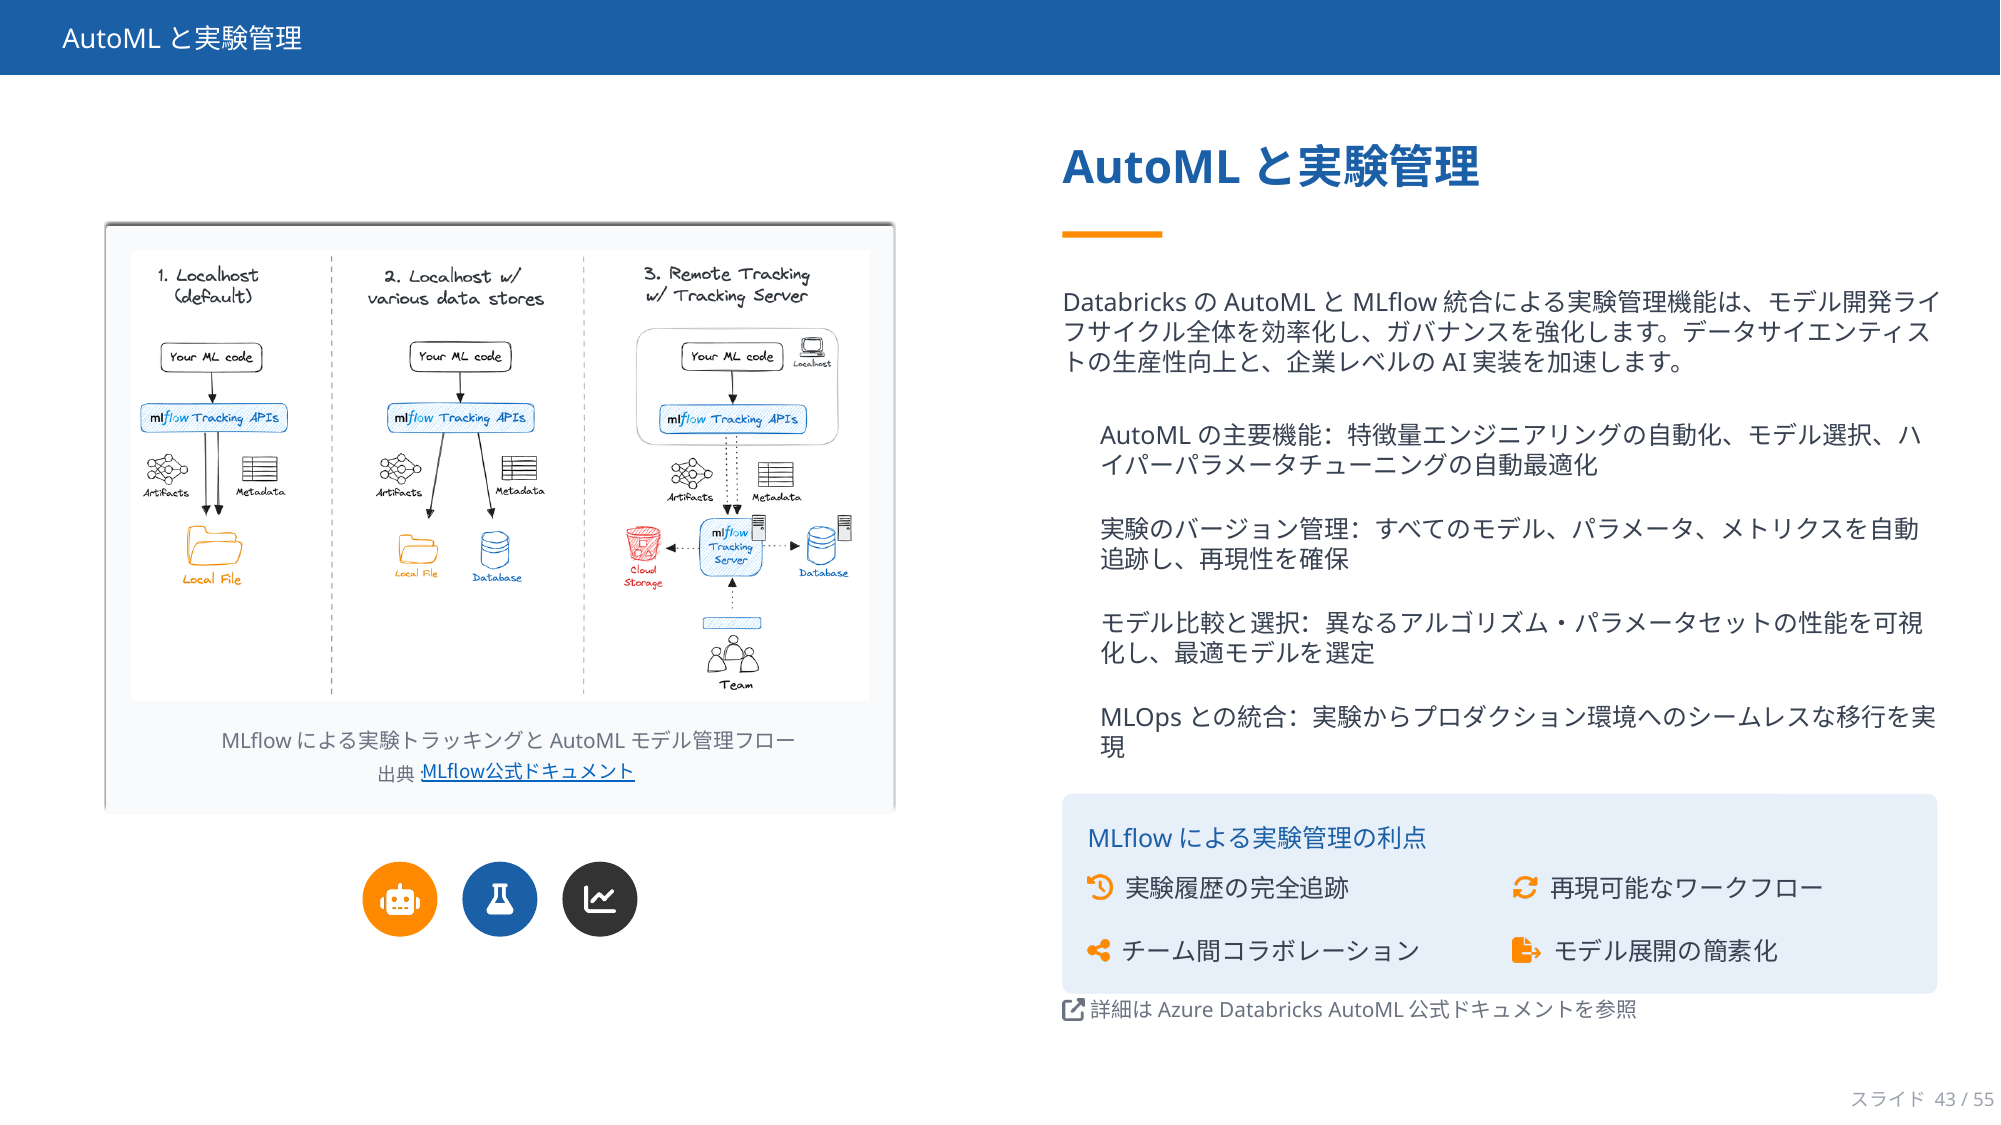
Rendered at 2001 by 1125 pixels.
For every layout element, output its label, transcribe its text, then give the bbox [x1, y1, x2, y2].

text_box [0, 0, 2000, 75]
picture [1062, 998, 1085, 1021]
text_box MLflowによる実験管理の利点 [1087, 818, 1443, 857]
text_box 詳細はAzure Databricks AutoML公式ドキュメントを参照 [1090, 993, 1667, 1026]
picture [584, 883, 616, 915]
text_box [1062, 231, 1163, 238]
picture [131, 250, 869, 701]
text_box MLflowによる実験トラッキングとAutoMLモデル管理フロー [206, 724, 811, 756]
text_box [0, 75, 2000, 1125]
picture [1512, 874, 1538, 900]
text_box 出典: [372, 760, 414, 787]
picture [485, 883, 515, 915]
text_box AutoMLと実験管理 [62, 17, 326, 58]
text_box チーム間コラボレーション [1121, 931, 1441, 969]
text_box [462, 861, 538, 937]
picture [380, 883, 420, 915]
text_box 実験のバージョン管理：すべてのモデル、パラメータ、メトリクスを自動追跡し、再現性を確保 [1099, 506, 1940, 582]
picture [1087, 874, 1113, 900]
text_box MLOpsとの統合：実験からプロダクション環境へのシームレスな移行を実現 [1099, 693, 1947, 769]
picture [1087, 937, 1110, 963]
text_box モデル比較と選択：異なるアルゴリズム・パラメータセットの性能を可視化し、最適モデルを選定 [1099, 599, 1944, 675]
text_box MLflow公式ドキュメント [414, 760, 643, 787]
text_box AutoMLの主要機能：特徴量エンジニアリングの自動化、モデル選択、ハイパーパラメータチューニングの自動最適化 [1099, 412, 1933, 488]
text_box 実験履歴の完全追跡 [1125, 868, 1371, 907]
text_box [106, 225, 894, 814]
text_box スライド 43 / 55 [1850, 1085, 2000, 1113]
text_box AutoMLと実験管理 [1062, 131, 1508, 201]
text_box DatabricksのAutoMLとMLflow統合による実験管理機能は、モデル開発ライフサイクル全体を効率化し、ガバナンスを強化します。データサイエンティストの生産性向上と、企業レベルのAI実装を加速します。 [1062, 274, 1952, 388]
picture [1512, 937, 1541, 963]
text_box [362, 861, 438, 937]
text_box [562, 861, 638, 937]
text_box モデル展開の簡素化 [1553, 931, 1799, 969]
text_box [1062, 793, 1938, 994]
text_box 再現可能なワークフロー [1549, 868, 1846, 907]
